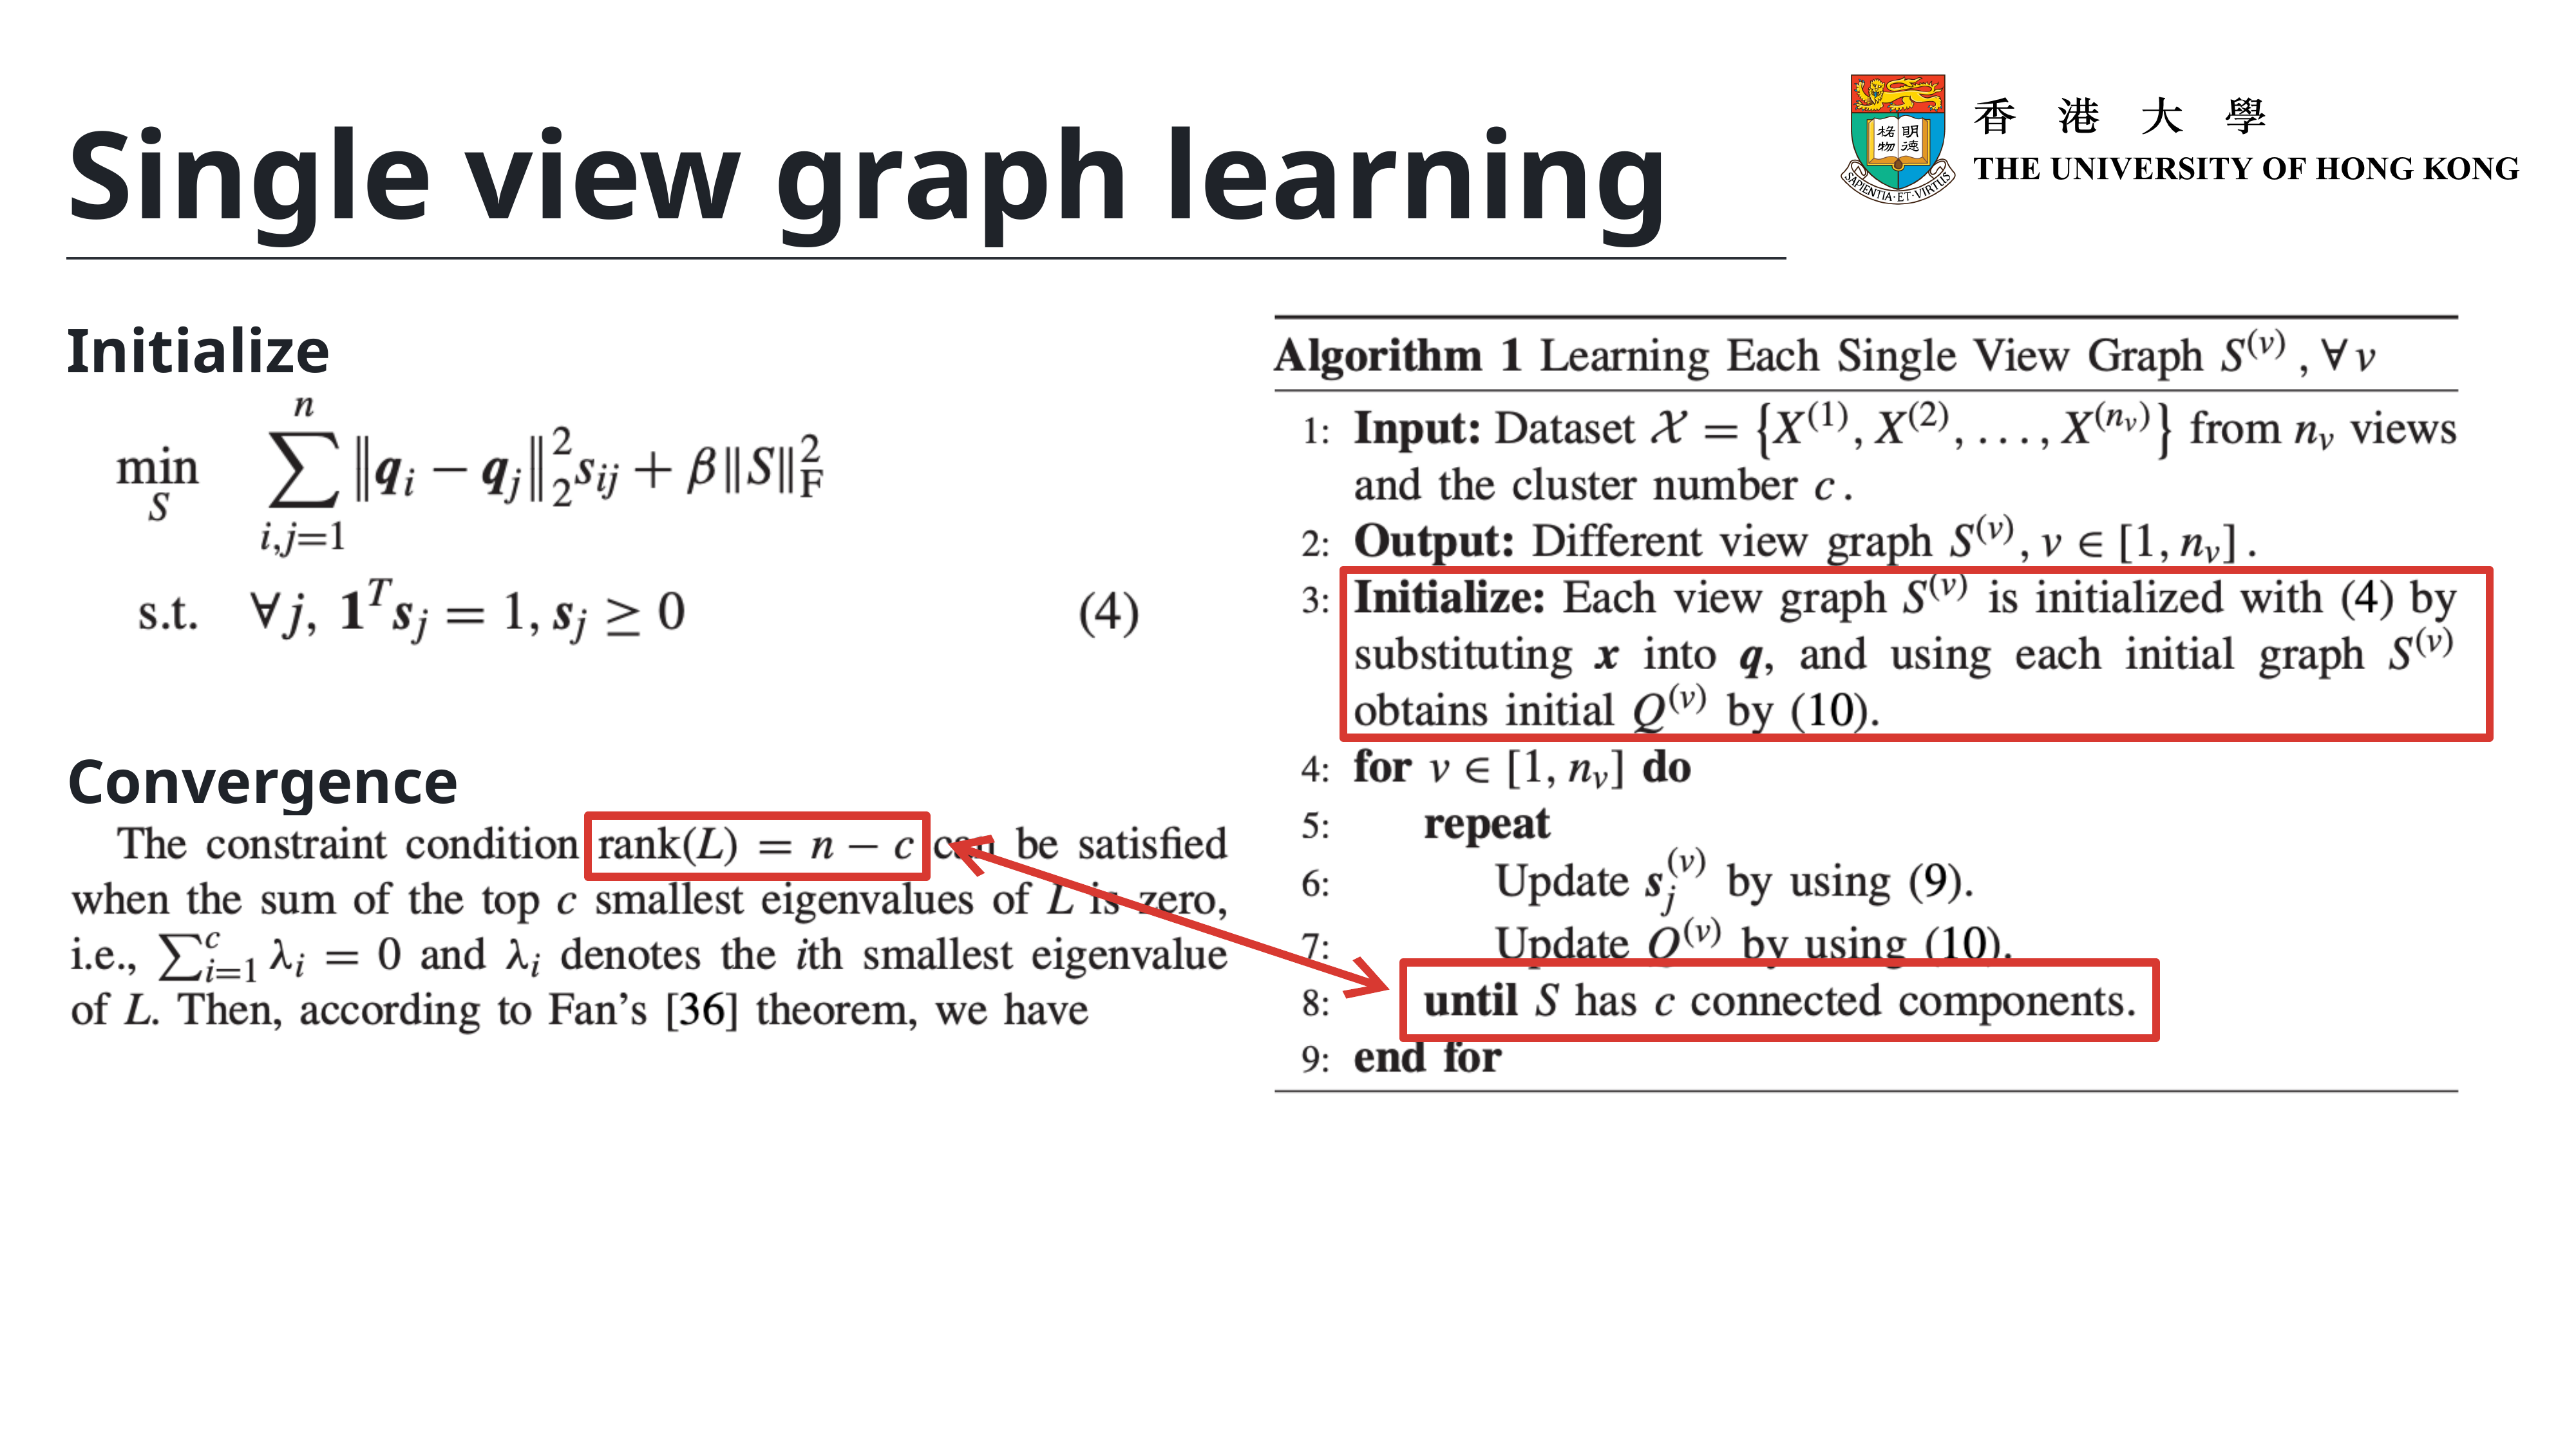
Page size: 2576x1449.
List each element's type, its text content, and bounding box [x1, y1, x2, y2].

picture [48, 293, 2526, 1110]
picture [1783, 0, 2576, 276]
text_box Convergence [66, 724, 1178, 815]
list Single view graph learning [65, 61, 1788, 244]
picture [66, 384, 1178, 663]
list Initialize [65, 292, 1179, 385]
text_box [947, 843, 1390, 990]
